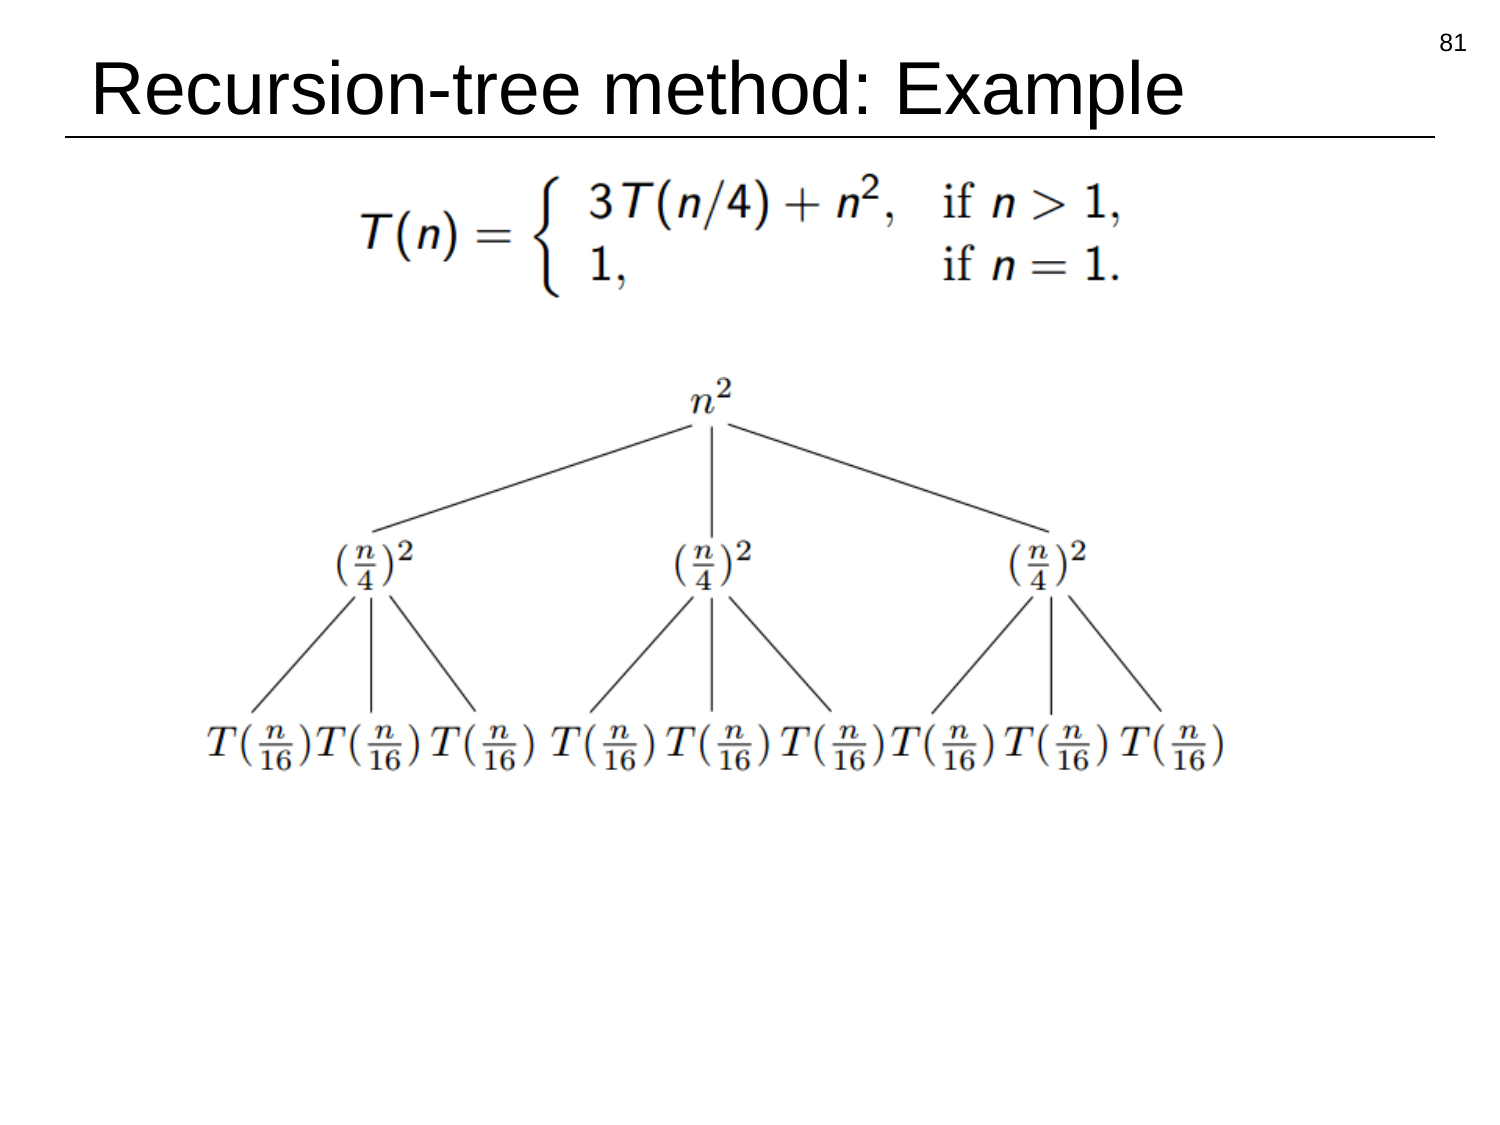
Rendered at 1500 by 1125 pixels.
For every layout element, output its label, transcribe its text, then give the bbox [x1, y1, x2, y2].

title Recursion-tree method: Example [75, 20, 1425, 138]
picture [147, 172, 1298, 806]
slide_number 81 [1131, 18, 1483, 62]
